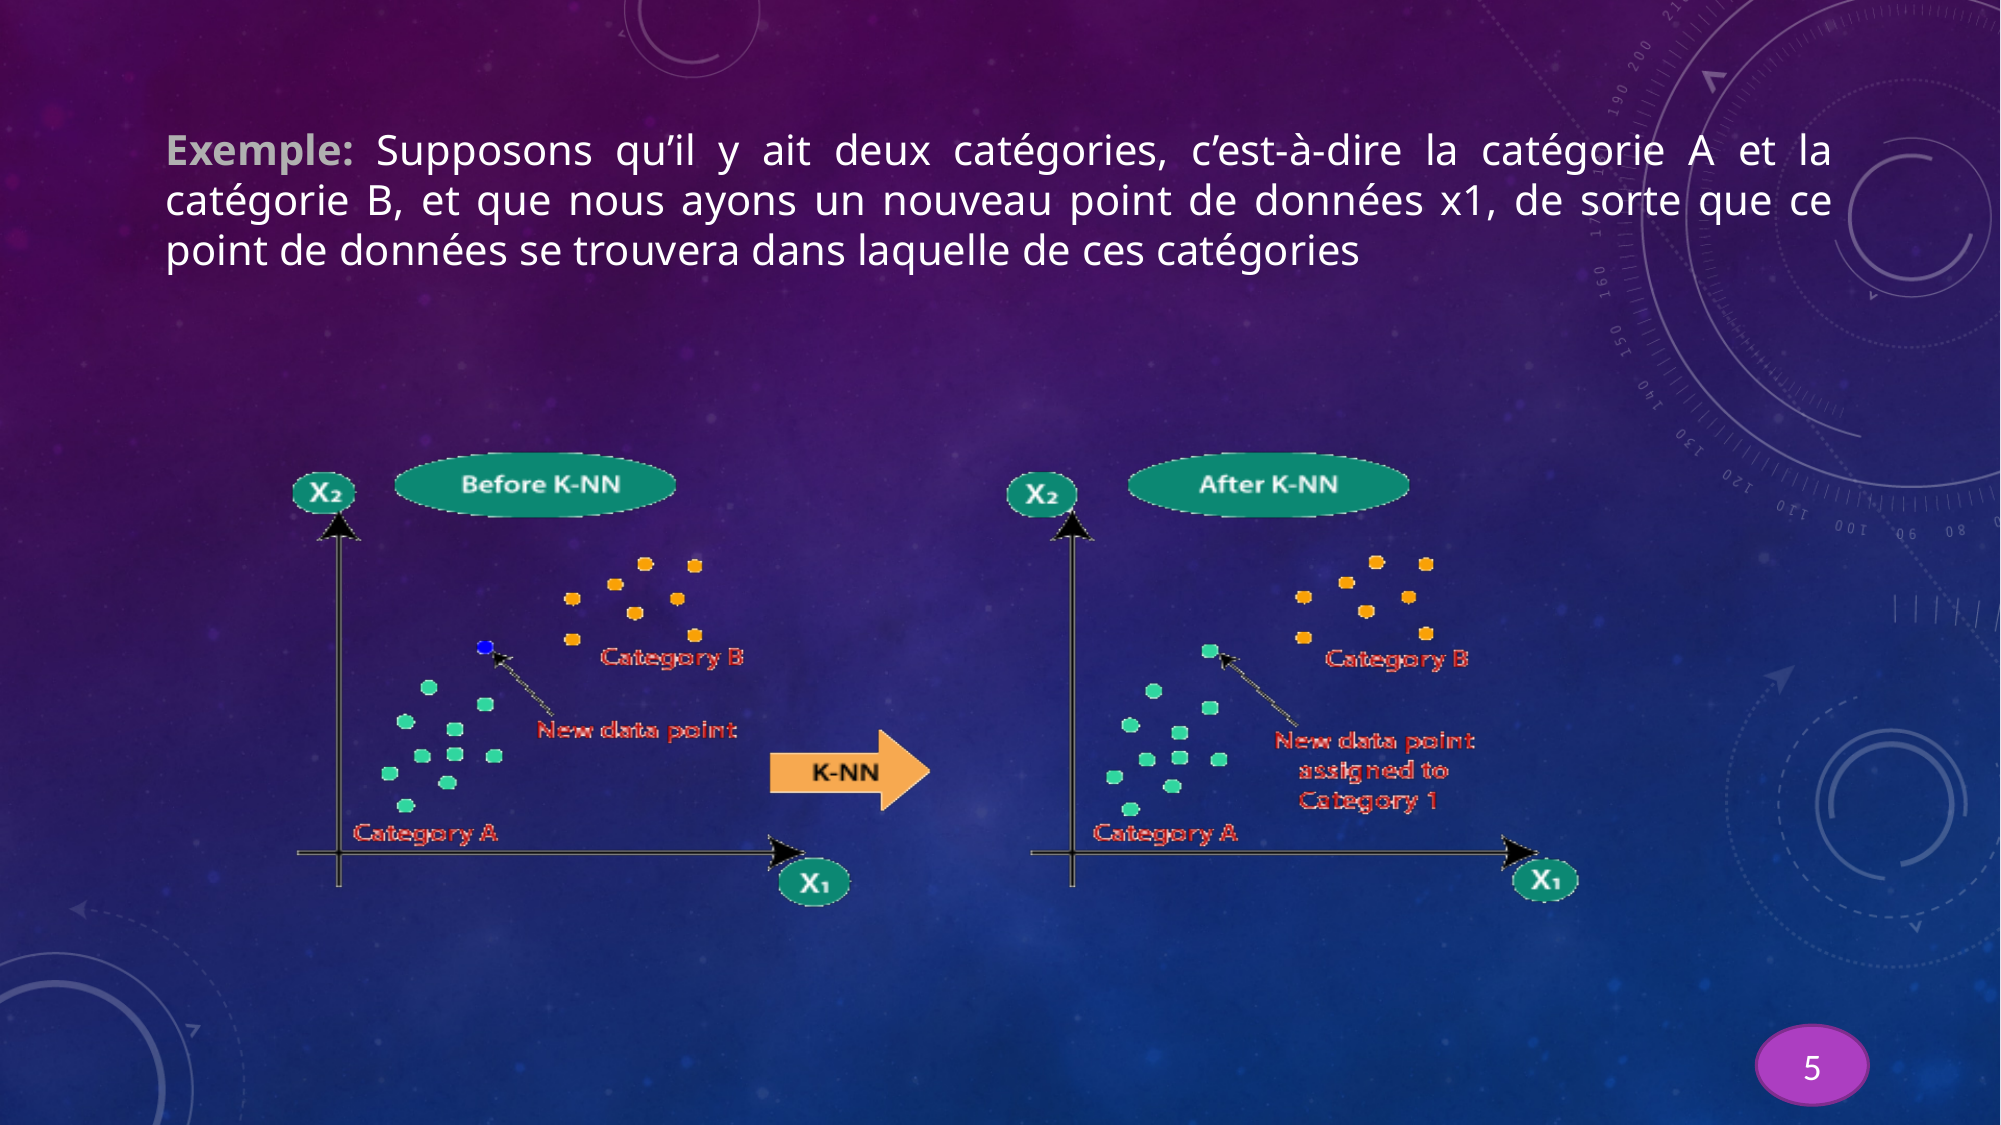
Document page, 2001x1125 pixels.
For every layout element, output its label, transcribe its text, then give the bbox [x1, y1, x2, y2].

list Exemple: Supposons qu’il y ait deux catégories, c’est-à-dire la catégorie A et la catégorie B, et que nous ayons un nouveau point de données x1, de sorte que ce point de données se trouvera dans laquelle de ces catégories [150, 106, 1850, 291]
picture [0, 0, 2001, 1125]
text_box 5 [1754, 1023, 1871, 1107]
